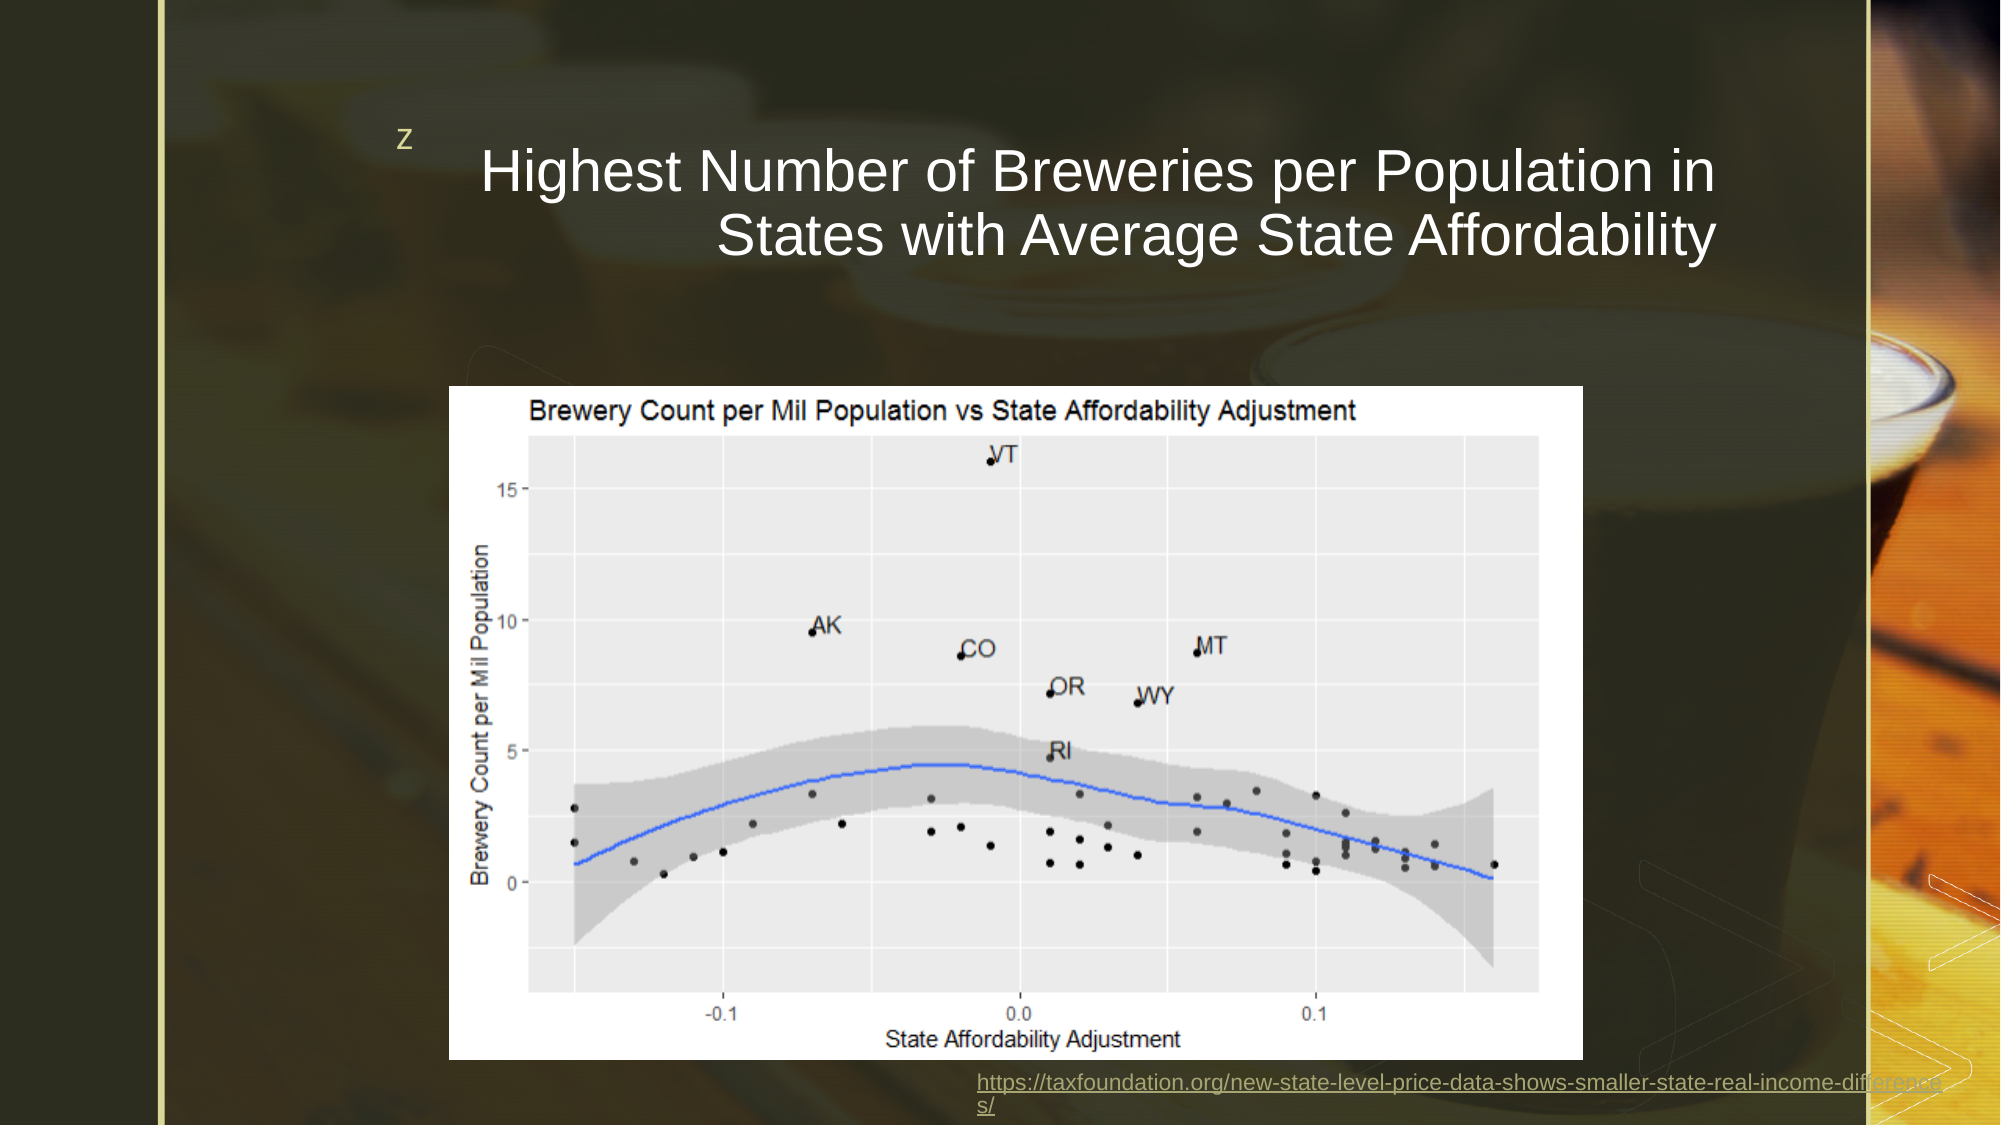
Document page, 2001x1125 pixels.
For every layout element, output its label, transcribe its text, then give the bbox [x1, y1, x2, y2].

text_box https://taxfoundation.org/new-state-level-price-data-shows-smaller-state-real-income-differences/ [962, 1059, 1962, 1103]
picture [1871, 0, 2001, 1125]
picture [449, 386, 1583, 1061]
title Highest Number of Breweries per Population in States with Average State Affordability [428, 132, 1734, 310]
